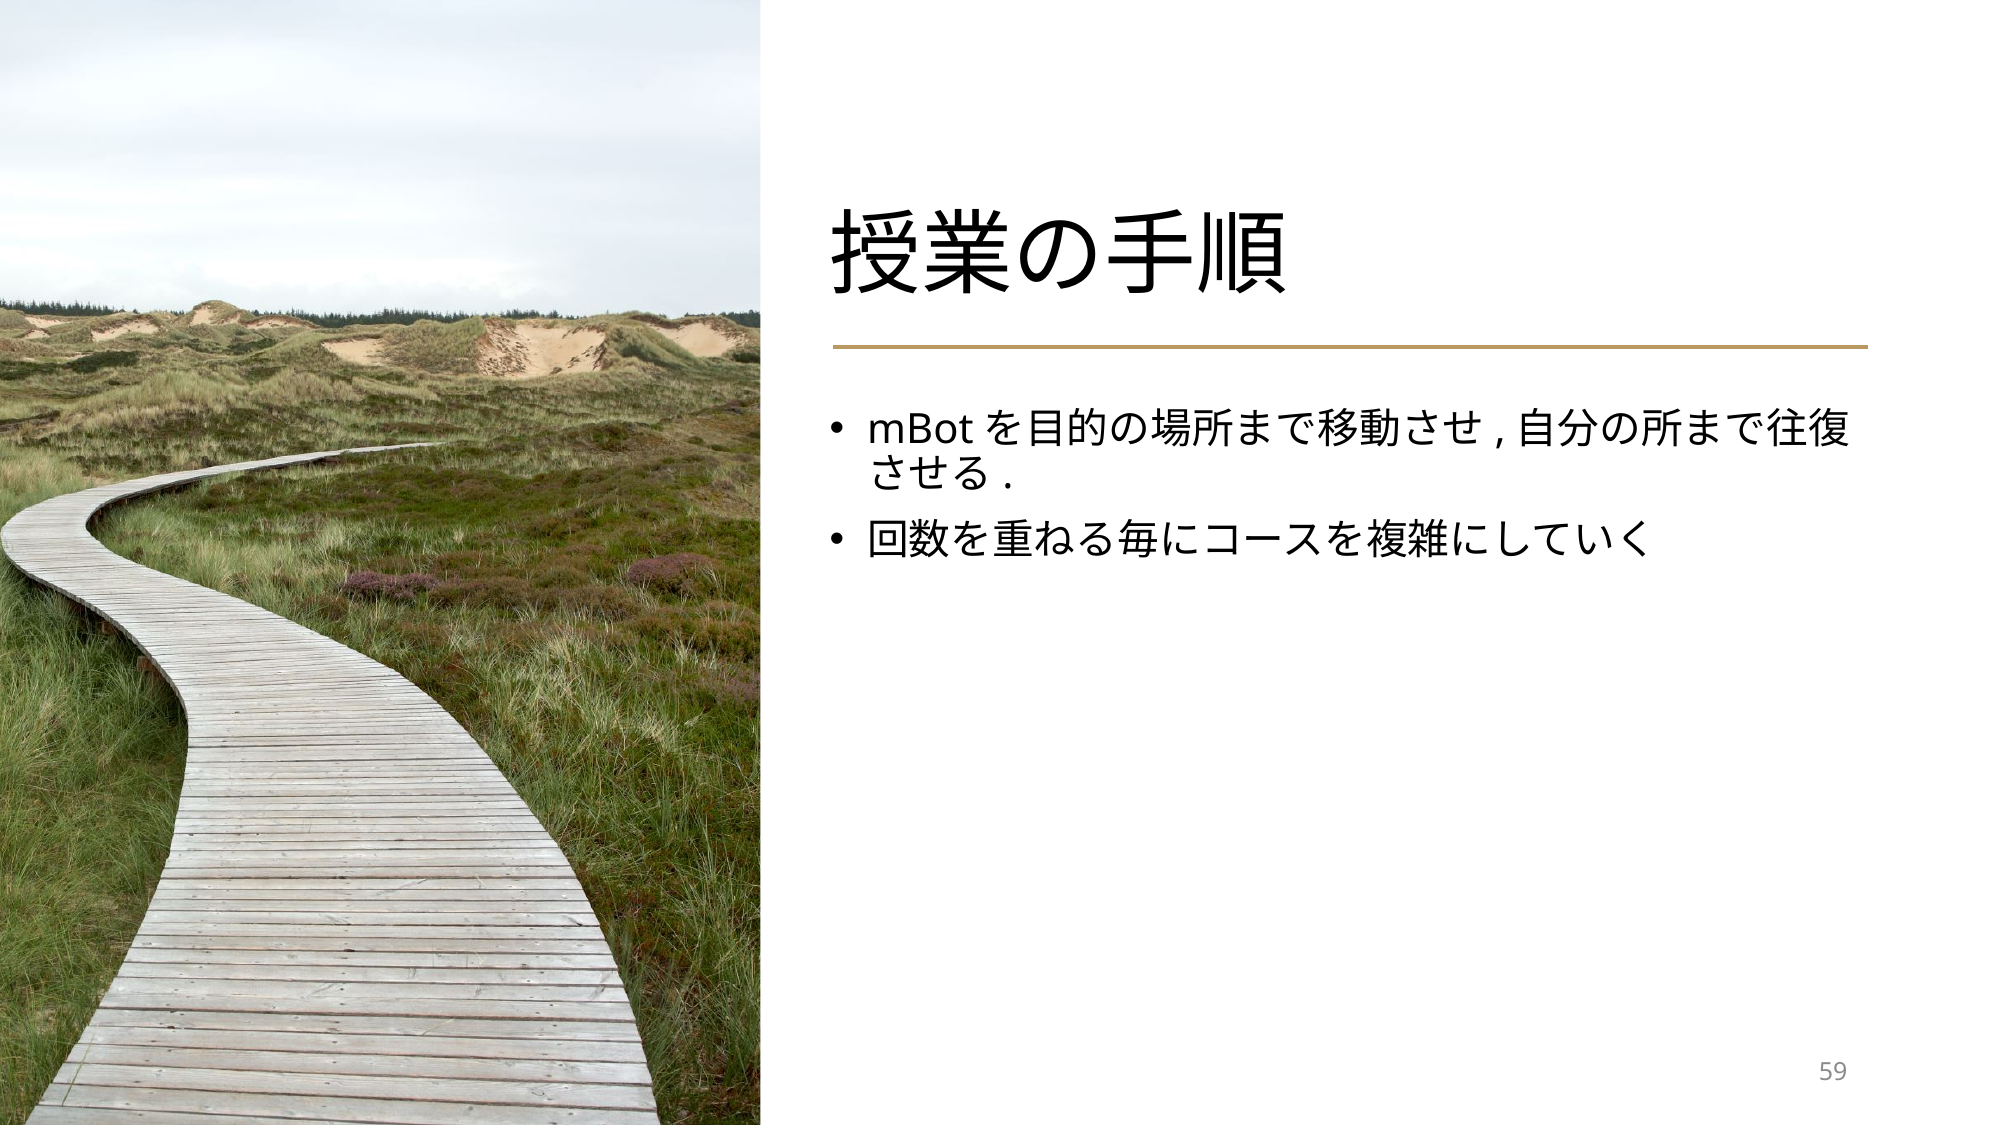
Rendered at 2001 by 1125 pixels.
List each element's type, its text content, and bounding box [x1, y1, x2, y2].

slide_number 58 [1667, 1042, 1863, 1103]
title 授業の手順 [814, 103, 1895, 315]
list mBotを目的の場所まで移動させ,自分の所まで往復させる. 回数を重ねる毎にコースを複雑にしていく [814, 399, 1895, 1021]
picture [0, 0, 761, 1125]
